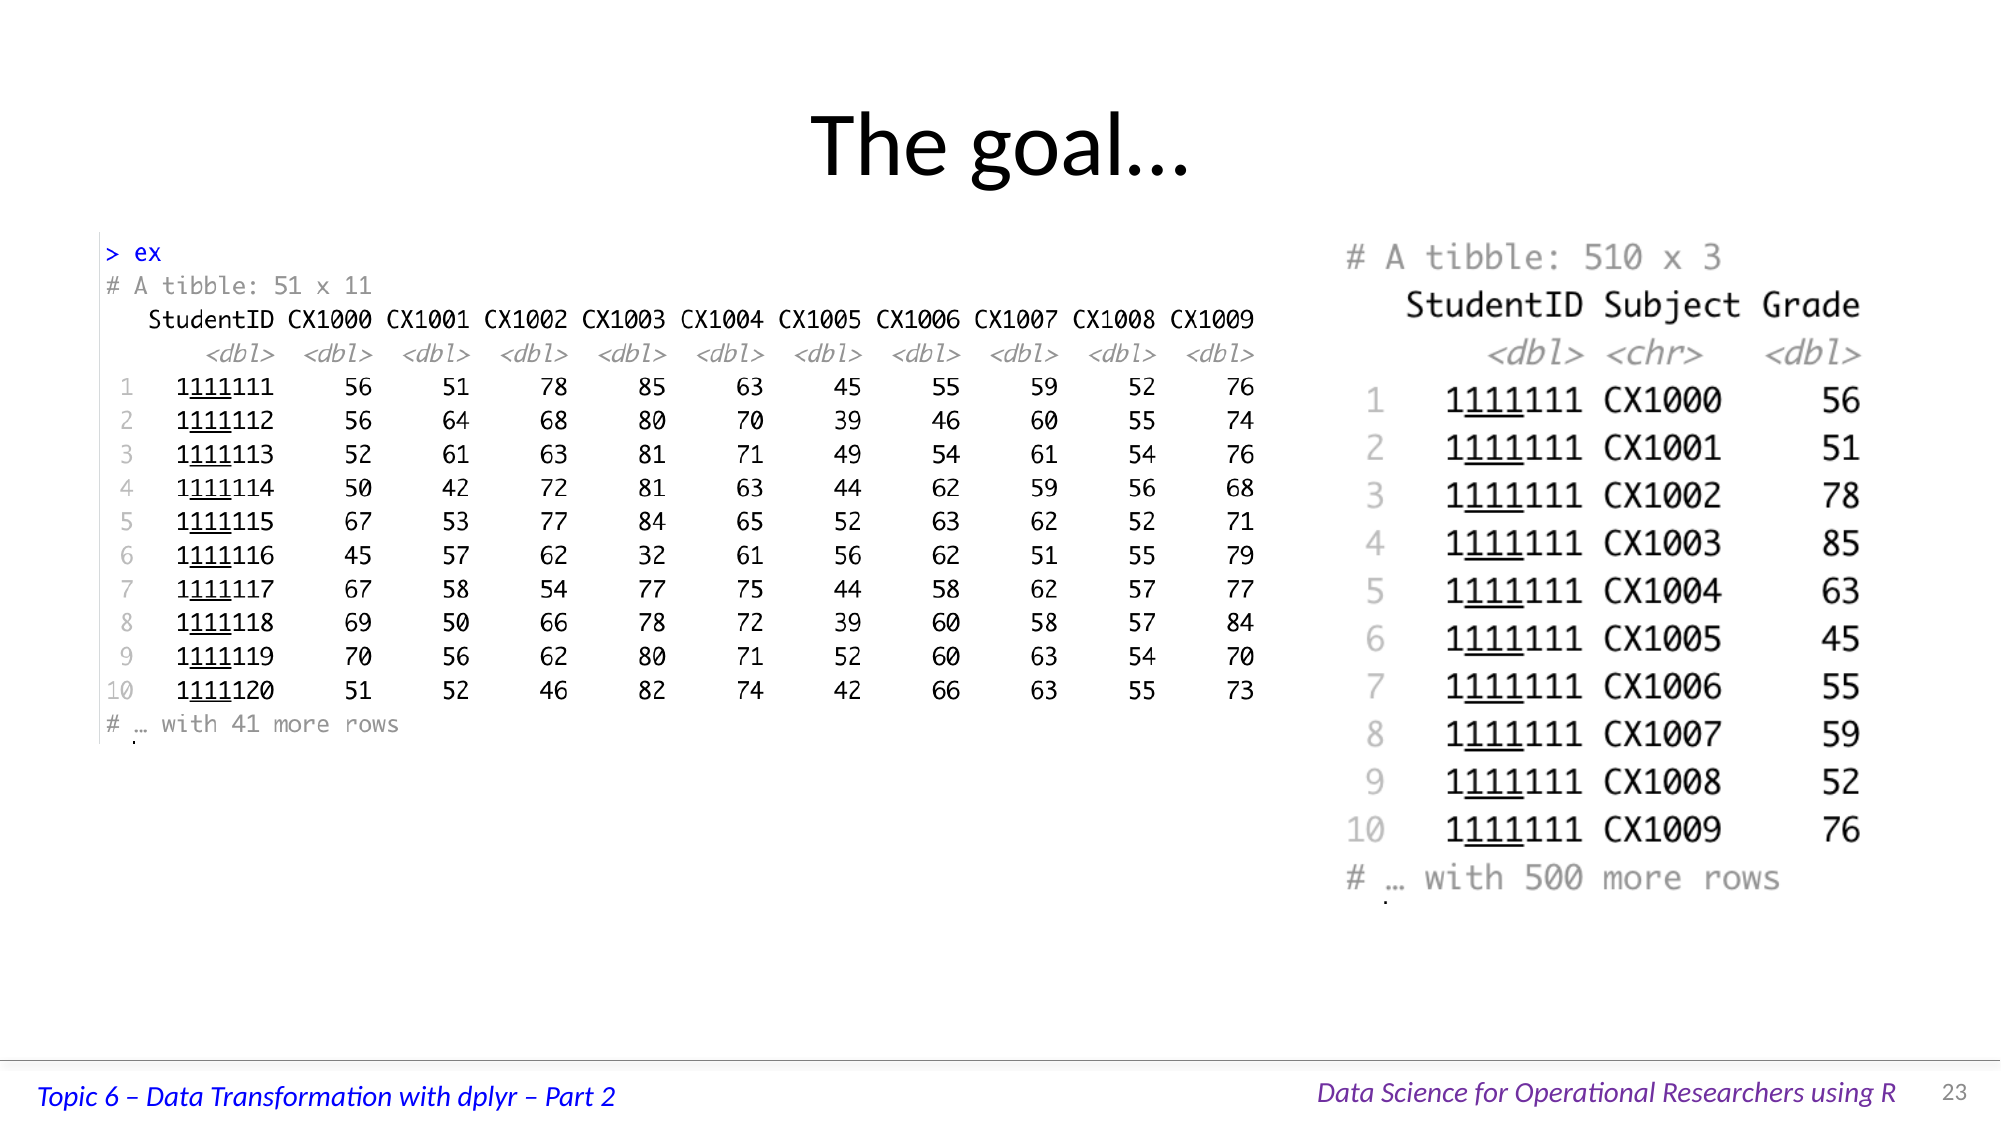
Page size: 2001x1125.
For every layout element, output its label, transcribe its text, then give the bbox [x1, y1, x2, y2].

picture [1341, 232, 1942, 904]
picture [99, 232, 1269, 745]
title The goal… [99, 45, 1900, 233]
slide_number 23 [1899, 1060, 1983, 1120]
